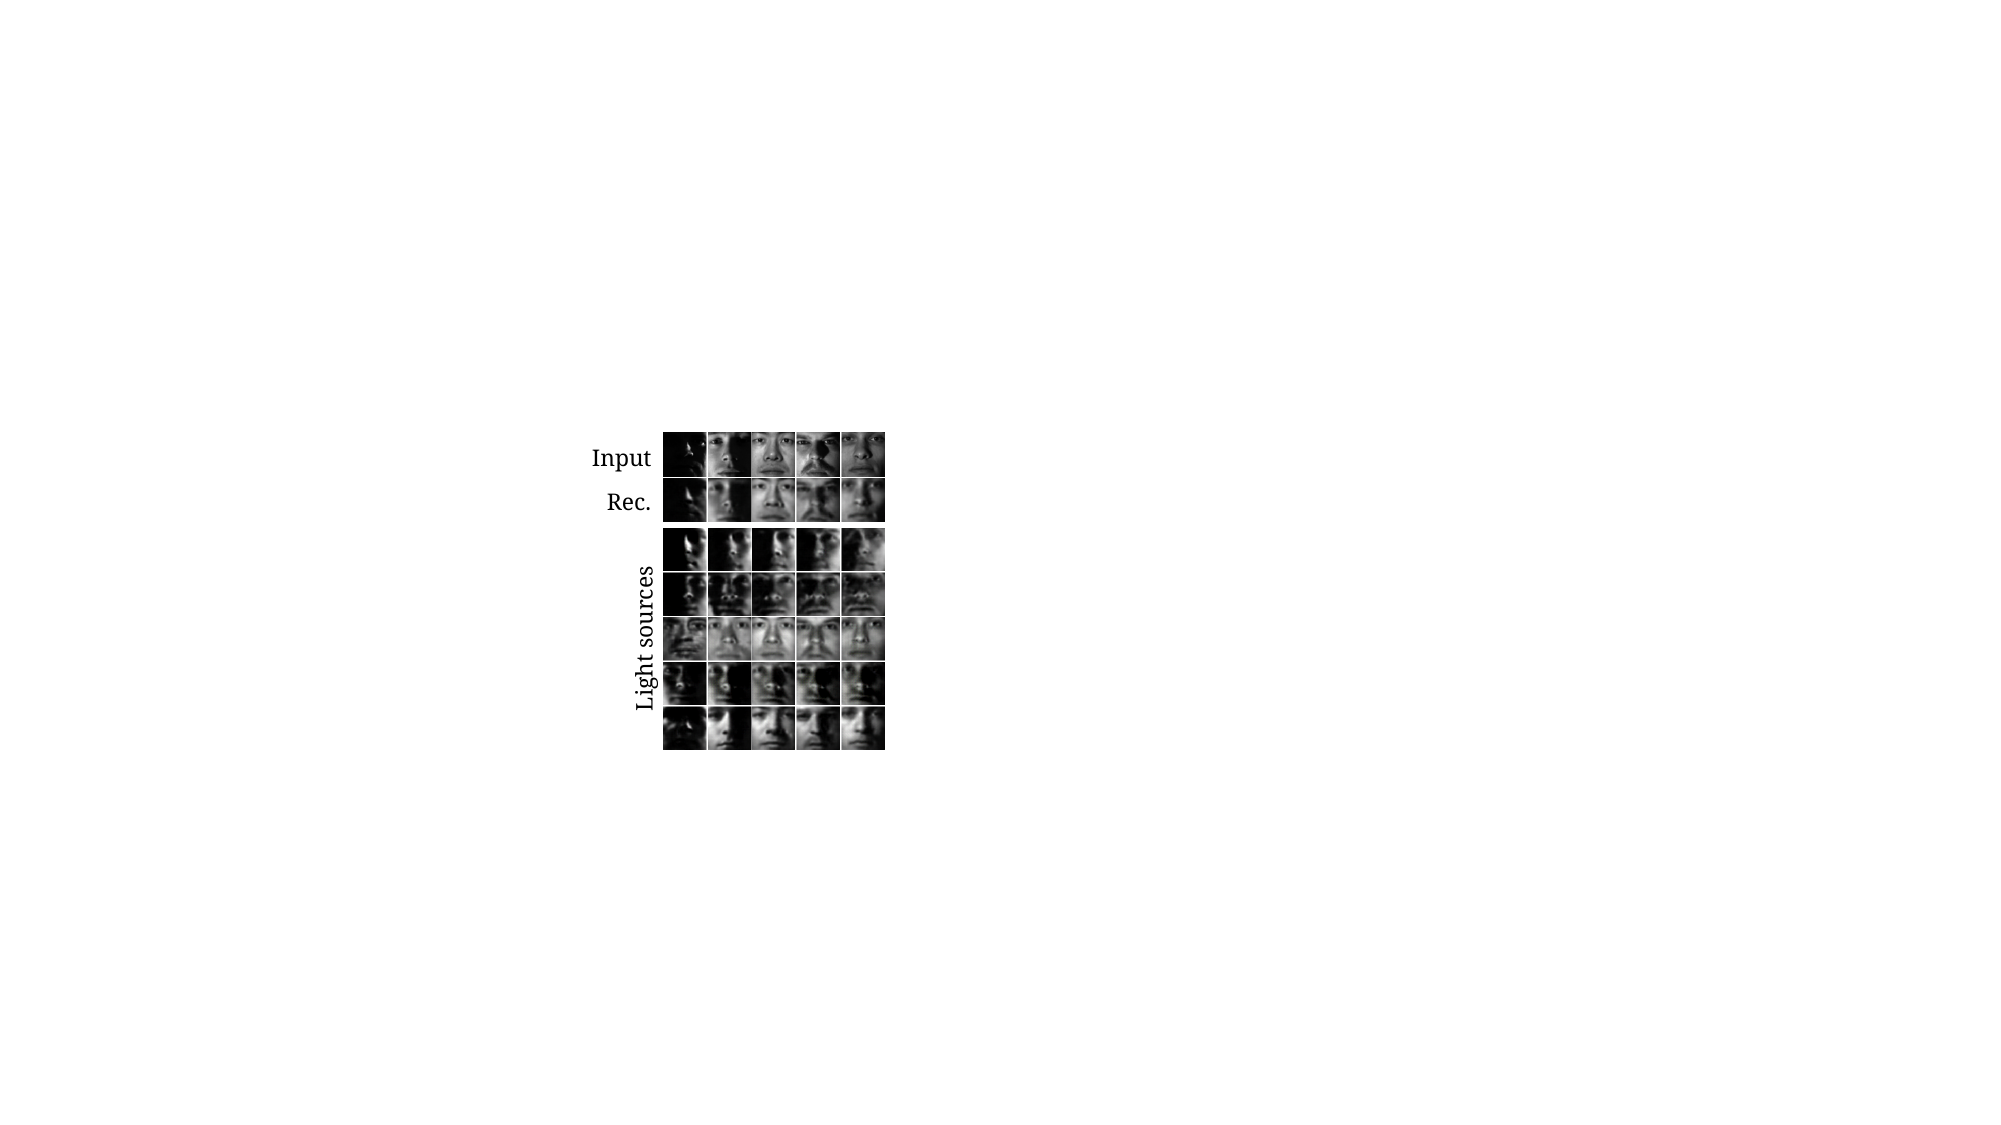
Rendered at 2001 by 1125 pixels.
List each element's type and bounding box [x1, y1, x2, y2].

text_box [578, 430, 886, 751]
